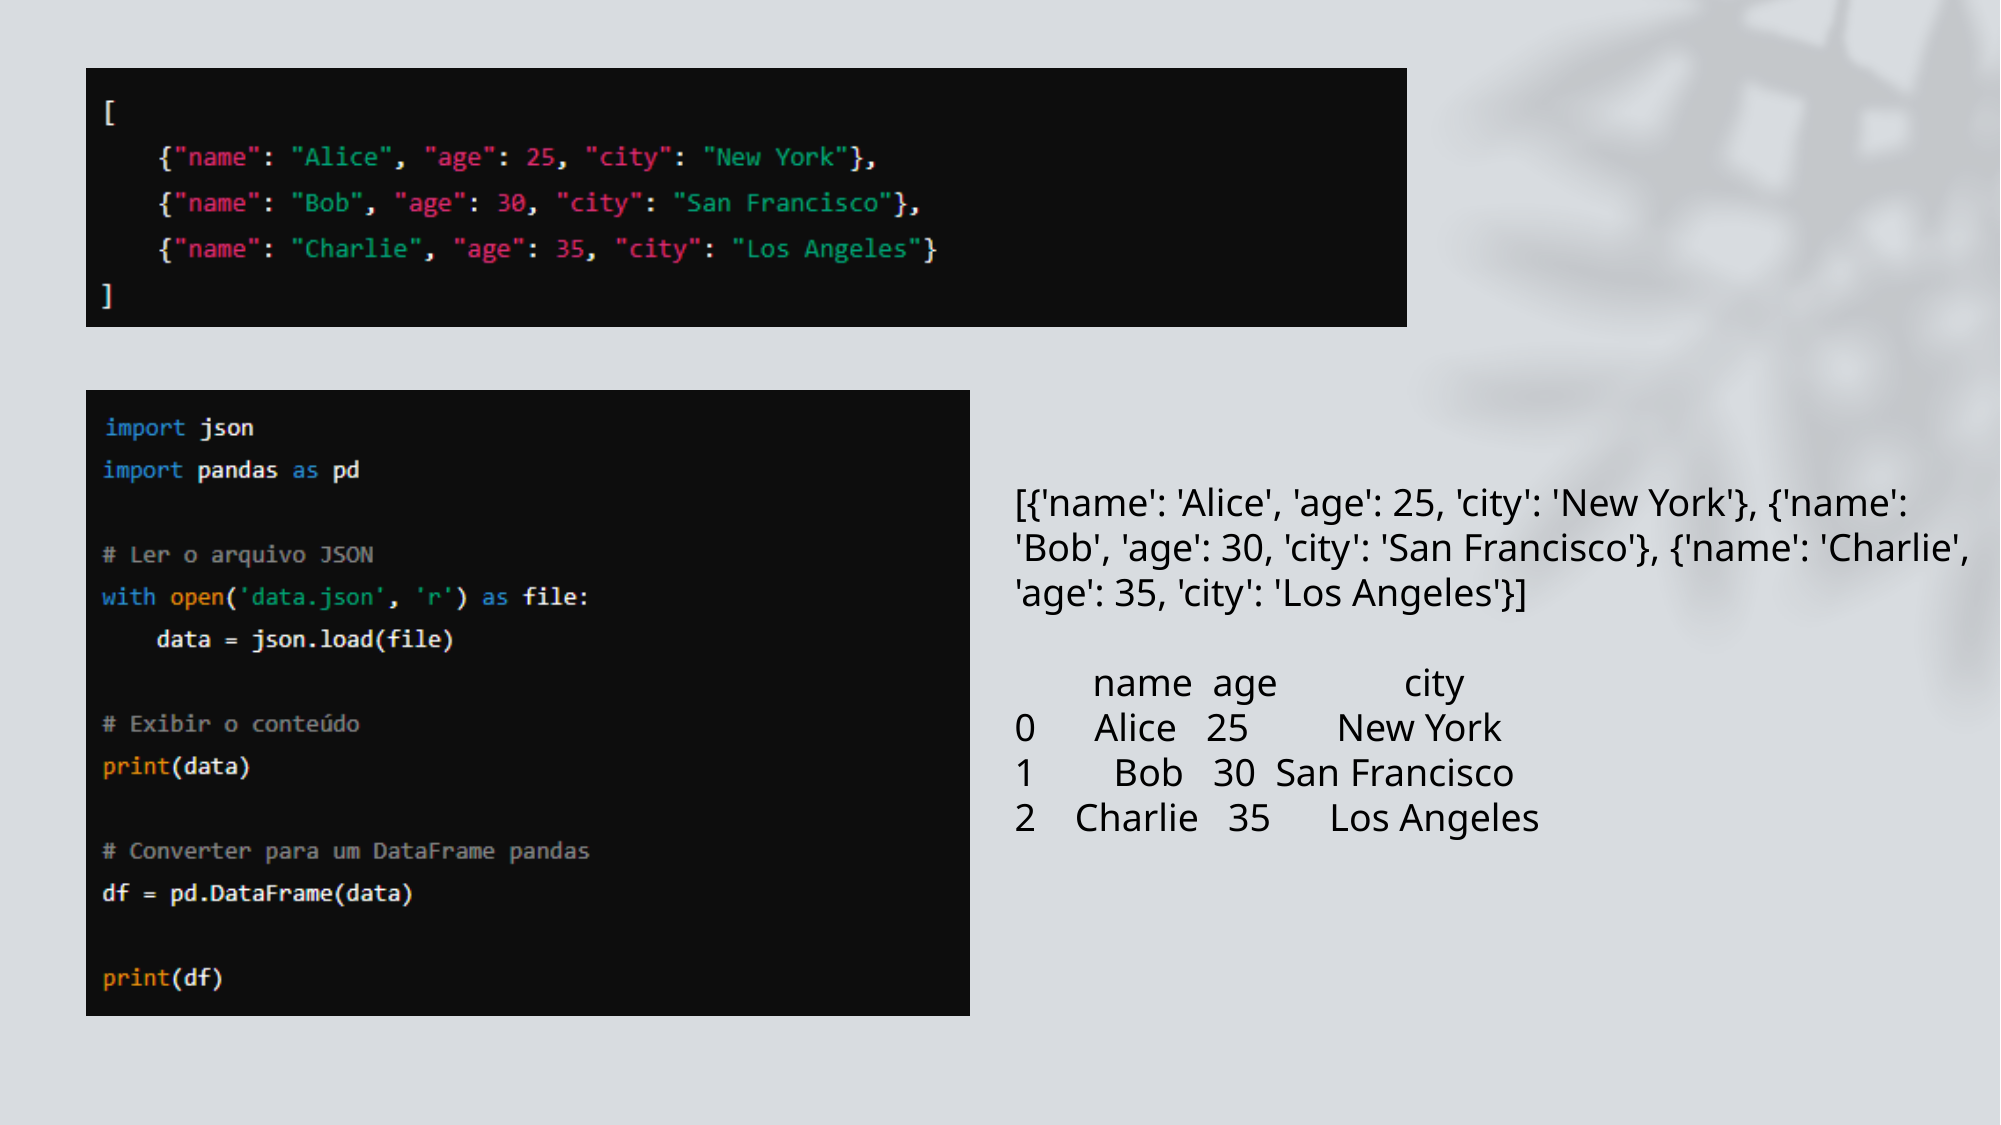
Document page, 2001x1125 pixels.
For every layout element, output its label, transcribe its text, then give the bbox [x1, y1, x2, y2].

text_box [{'name': 'Alice', 'age': 25, 'city': 'New York'}, {'name': 'Bob', 'age': 30, 'city': 'San Francisco'}, {'name': 'Charlie', 'age': 35, 'city': 'Los Angeles'}] name age city 0 Alice 25 New York 1 Bob 30 San Francisco 2 Charlie 35 Los Angeles [999, 472, 2000, 847]
picture [86, 68, 1408, 327]
picture [86, 390, 970, 1016]
